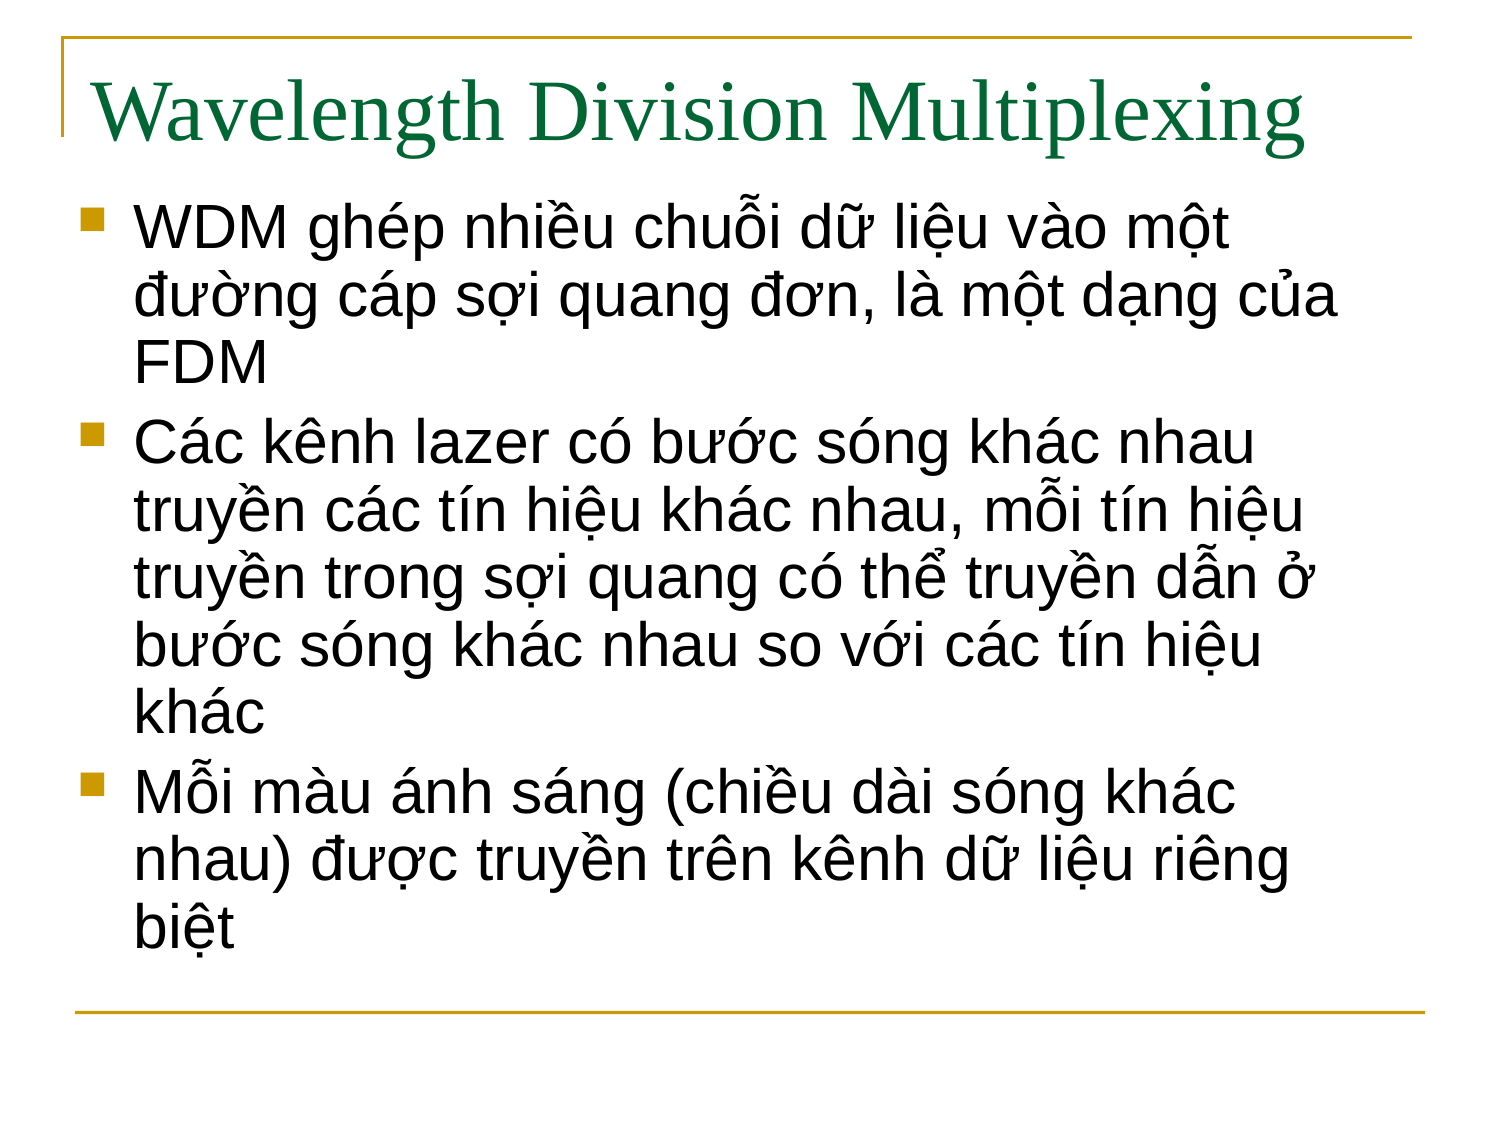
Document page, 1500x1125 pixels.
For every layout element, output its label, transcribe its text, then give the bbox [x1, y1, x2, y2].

list WDM ghép nhiều chuỗi dữ liệu vào một đường cáp sợi quang đơn, là một dạng của FDM Các kênh lazer có bước sóng khác nhau truyền các tín hiệu khác nhau, mỗi tín hiệu truyền trong sợi quang có thể truyền dẫn ở bước sóng khác nhau so với các tín hiệu khác Mỗi màu ánh sáng (chiều dài sóng khác nhau) được truyền trên kênh dữ liệu riêng biệt [62, 187, 1413, 1050]
title Wavelength Division Multiplexing [75, 45, 1425, 233]
